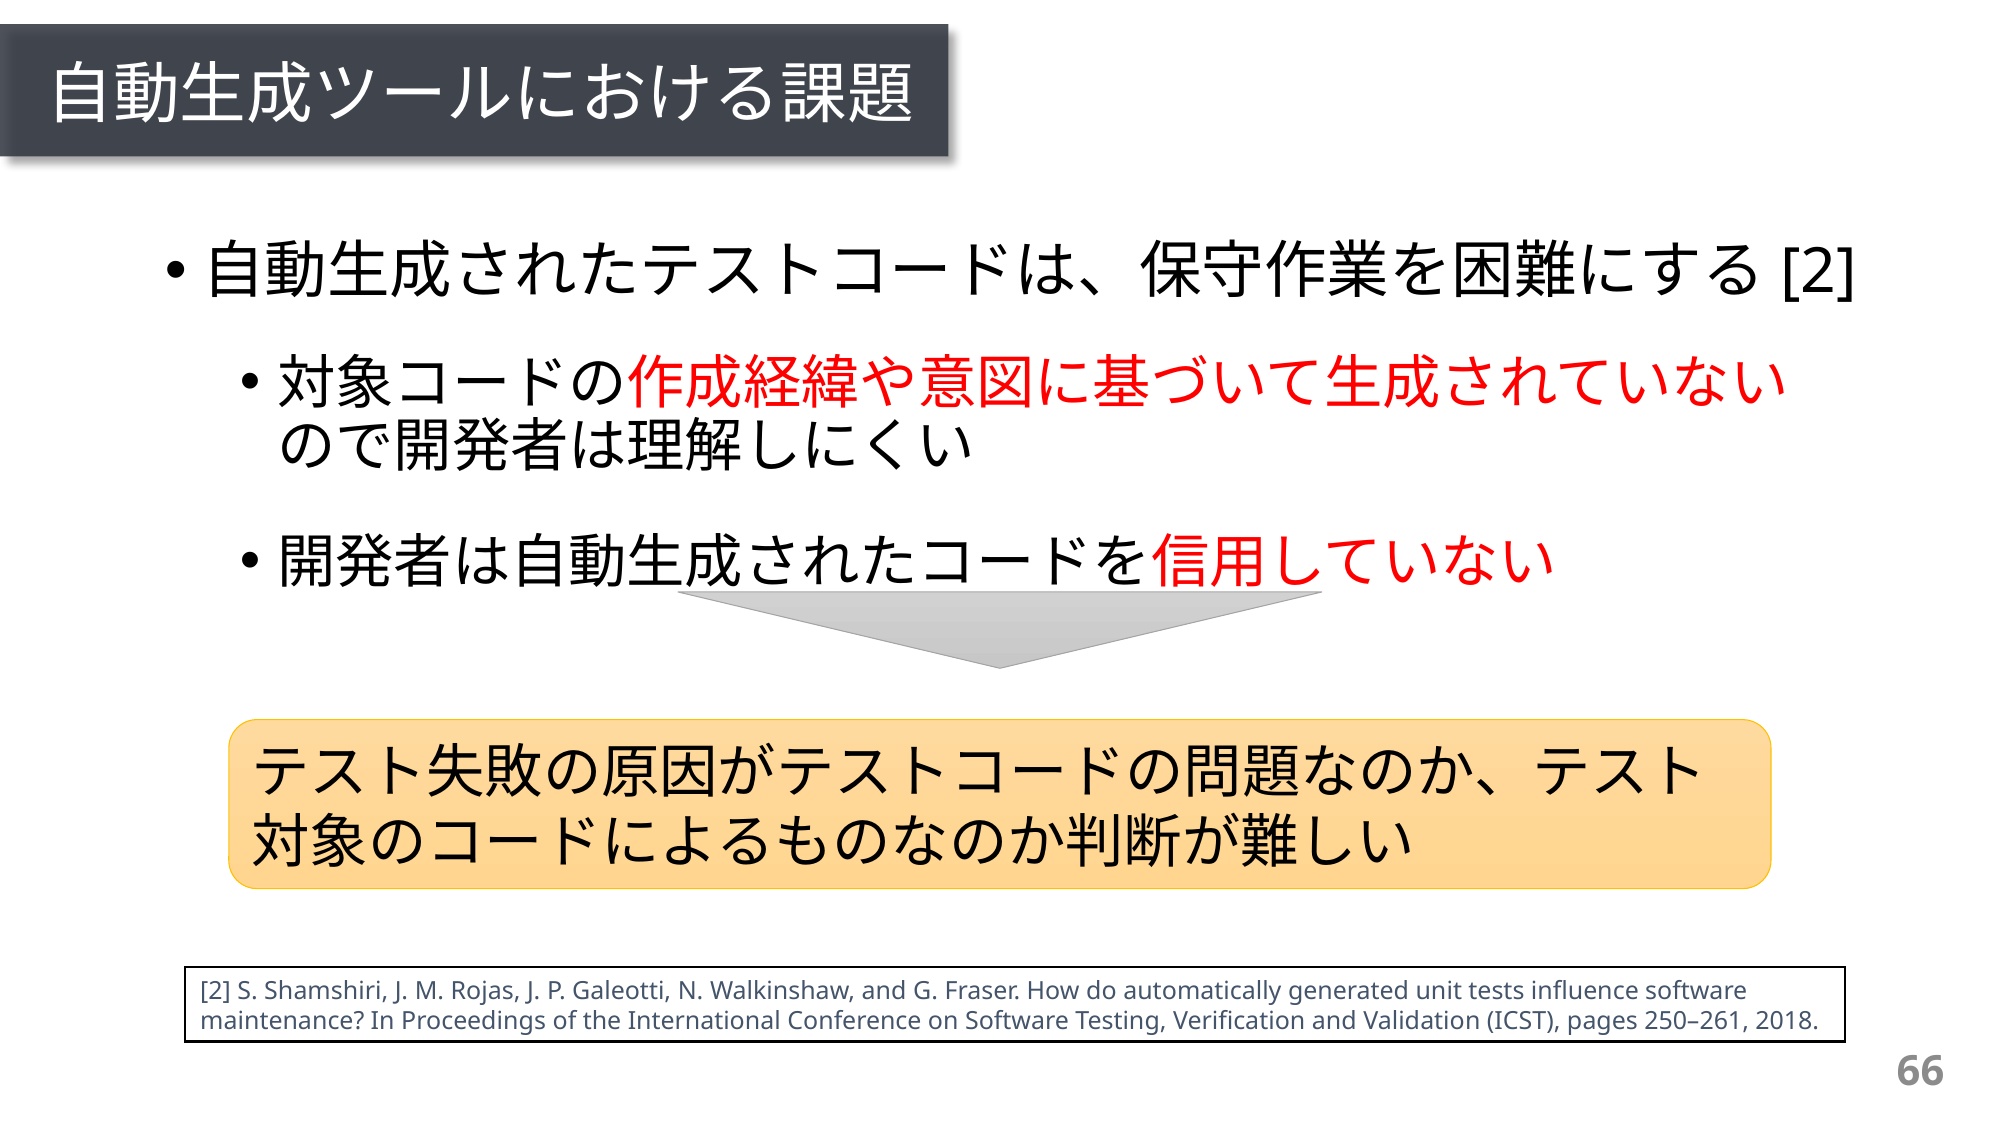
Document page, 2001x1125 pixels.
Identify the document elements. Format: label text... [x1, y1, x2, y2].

list 自動生成されたテストコードは、保守作業を困難にする[2] 対象コードの作成経緯や意図に基づいて生成されていない ので開発者は理解しにくい 開発者は自動生成されたコードを信用していない [149, 231, 1889, 613]
title 自動生成ツールにおける課題 [31, 36, 952, 156]
text_box [677, 591, 1323, 669]
text_box [2] S. Shamshiri, J. M. Rojas, J. P. Galeotti, N. Walkinshaw, and G. Fraser. How do automatically generated unit tests inﬂuence software maintenance? In Proceedings of the International Conference on Software Testing, Veriﬁcation and Validation (ICST), pages 250–261, 2018. [184, 966, 1846, 1043]
text_box テスト失敗の原因がテストコードの問題なのか、テスト対象のコードによるものなのか判断が難しい [228, 719, 1772, 890]
